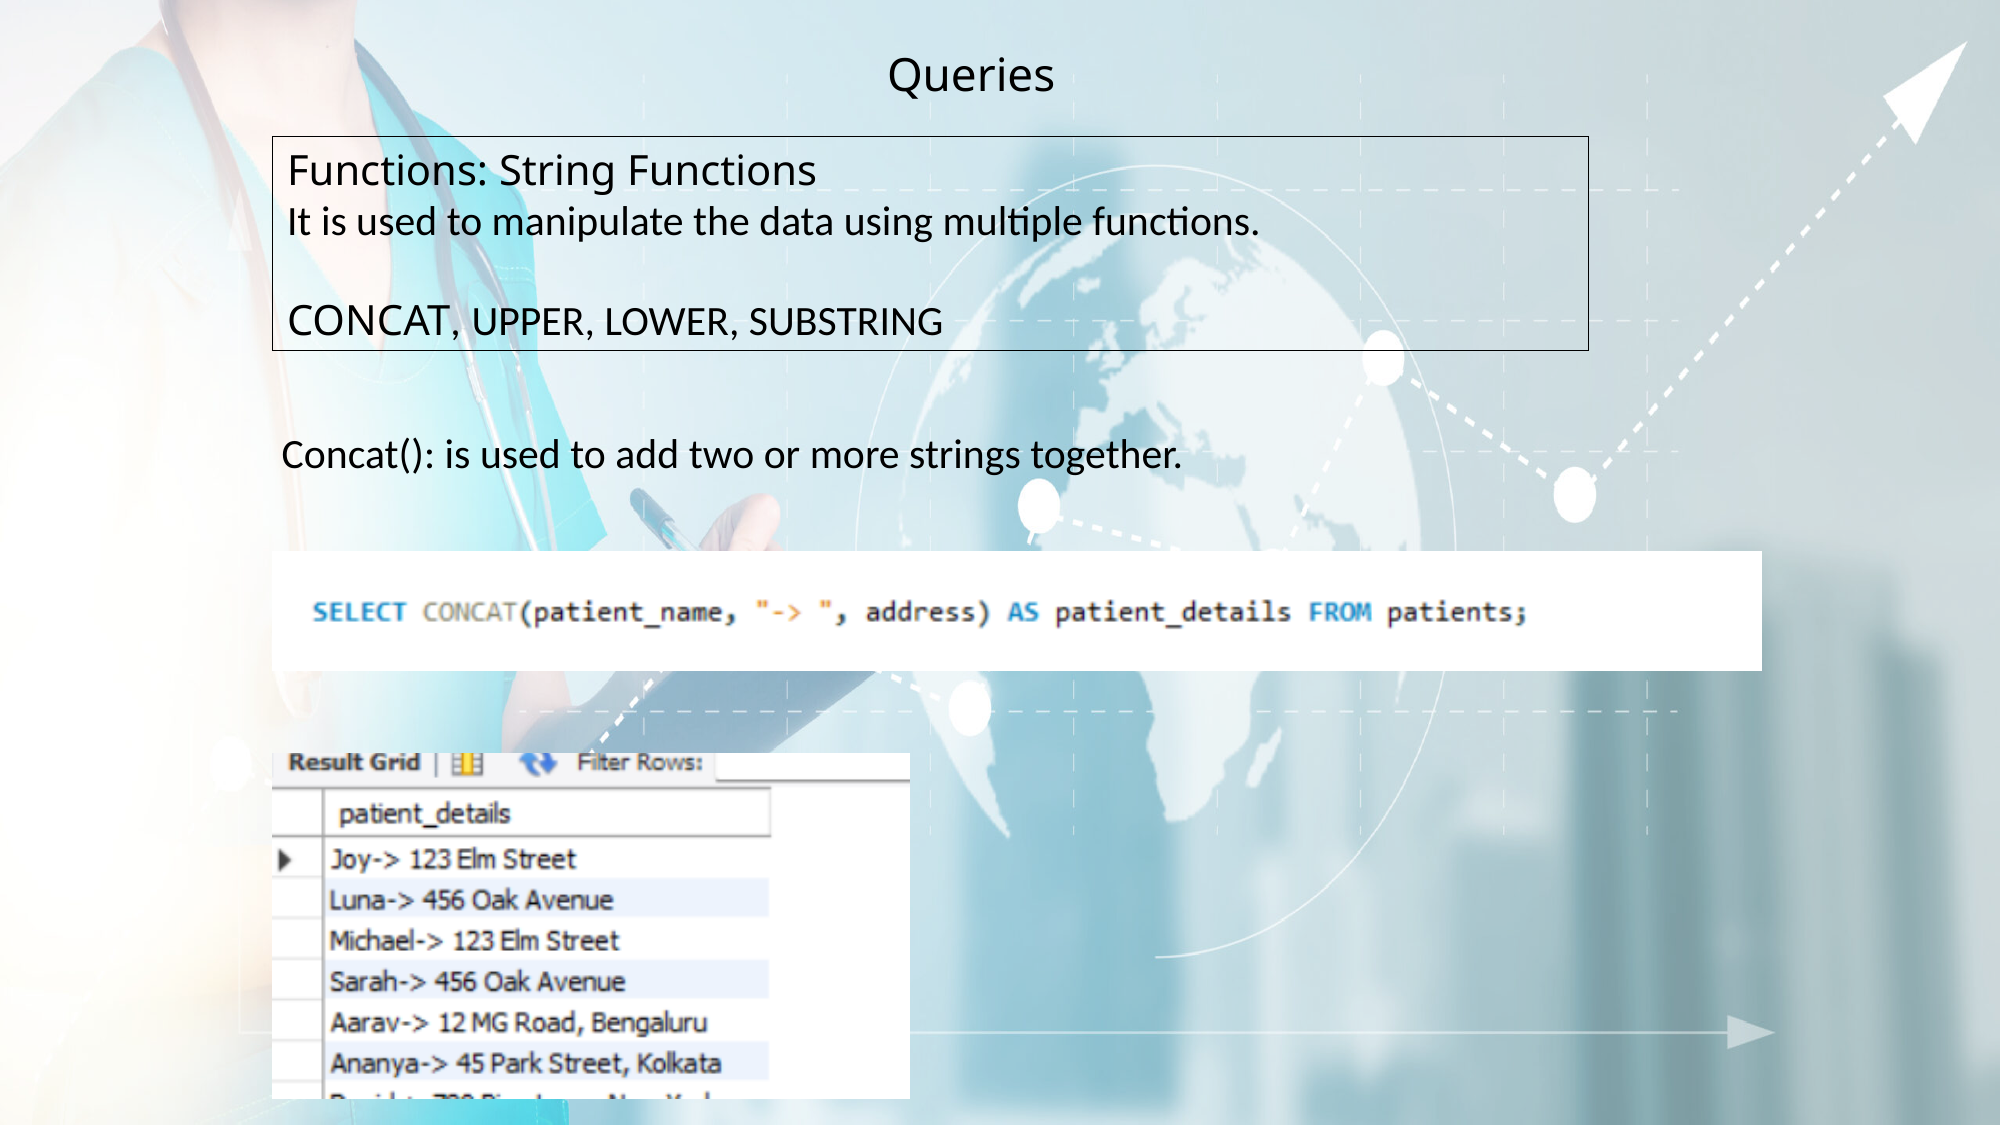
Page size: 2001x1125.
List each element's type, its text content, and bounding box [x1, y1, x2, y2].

picture [272, 752, 910, 1099]
text_box Functions: String Functions It is used to manipulate the data using multiple functions. CONCAT, UPPER, LOWER, SUBSTRING [272, 136, 1589, 351]
text_box Queries [126, 38, 1816, 108]
text_box Concat(): is used to add two or more strings together. [266, 419, 1490, 485]
text_box MATH FUNCTIONS: It is used to perform mathematical expressions on numerical data. ABS, CEILING, FLOOR, POWER, ROUND, SQRT. [0, 0, 2000, 1125]
picture [272, 551, 1762, 671]
